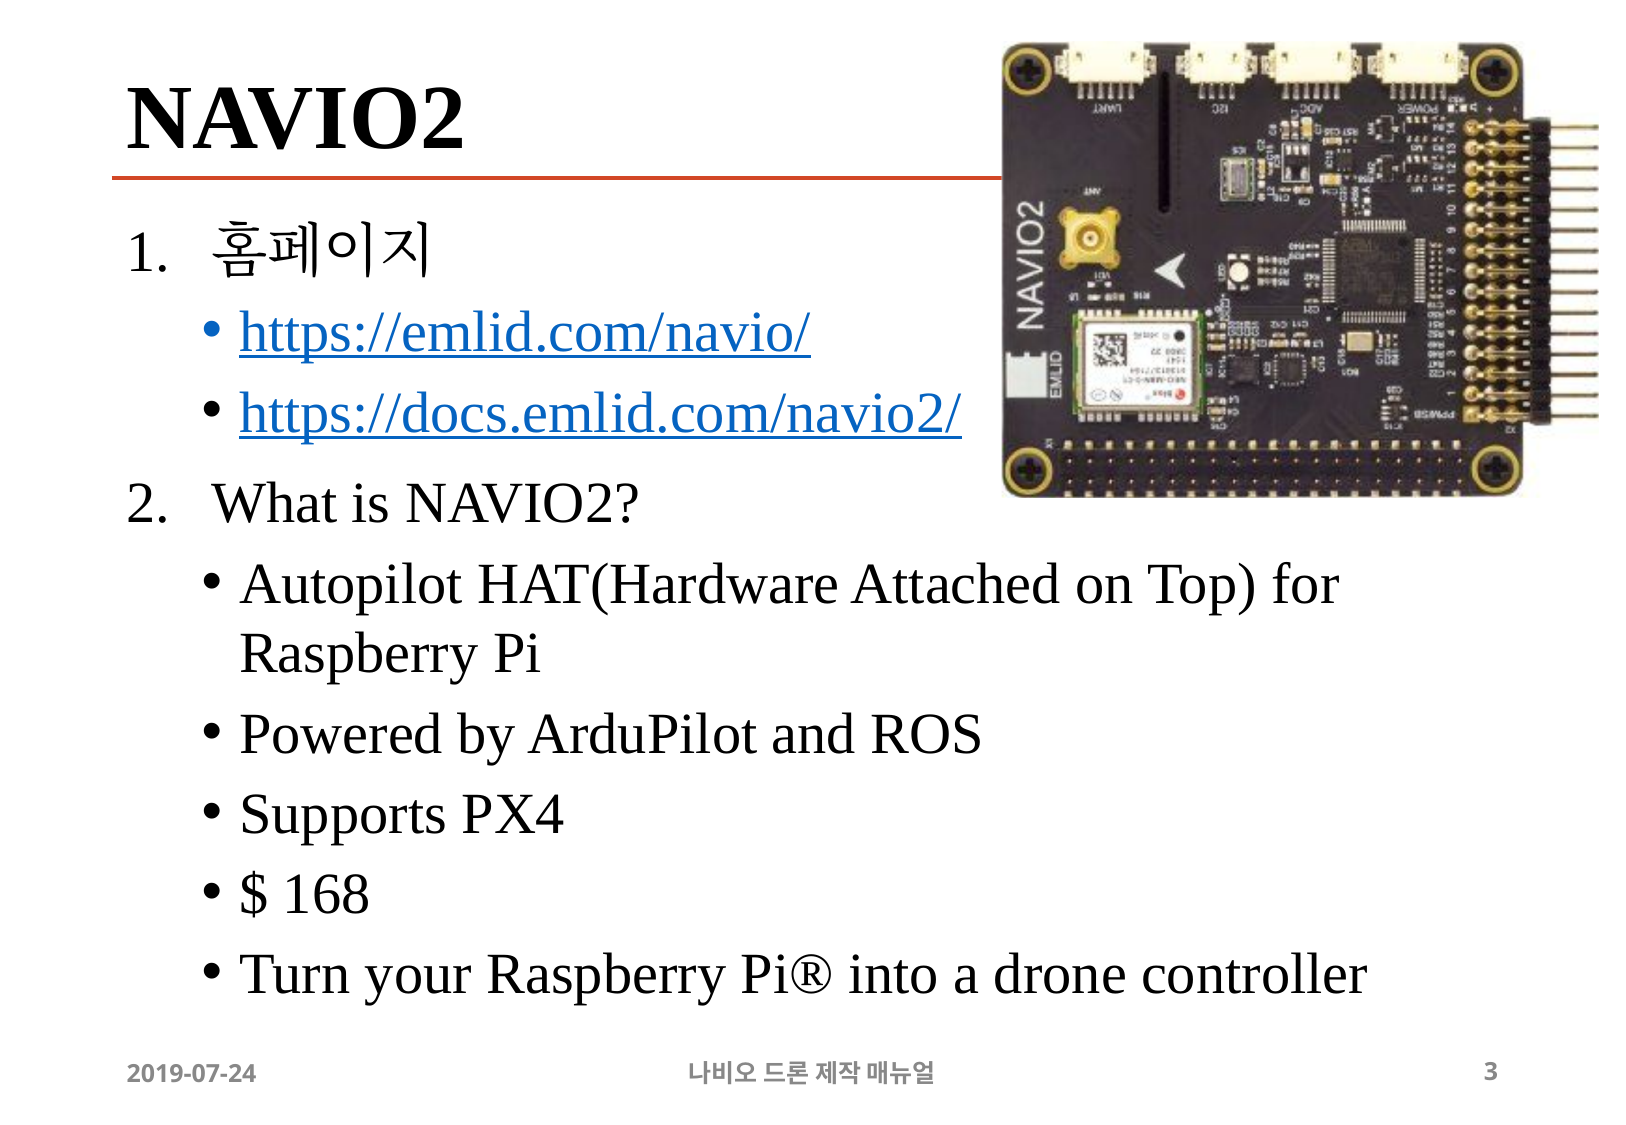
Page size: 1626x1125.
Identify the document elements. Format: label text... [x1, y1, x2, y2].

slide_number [111, 1042, 303, 1103]
title NAVIO2 [111, 59, 1001, 179]
slide_number ‹#› [1433, 1042, 1514, 1103]
list 홈페이지 https://emlid.com/navio/ https://docs.emlid.com/navio2/ What is NAVIO2? Autopilot HAT(Hardware Attached on Top) for Raspberry Pi Powered by ArduPilot and ROS Supports PX4 $ 168 Turn your Raspberry Pi® into a drone controller [111, 205, 1514, 1015]
footer 나비오 드론 제작 매뉴얼 [538, 1042, 1087, 1103]
picture [1003, 0, 1598, 569]
